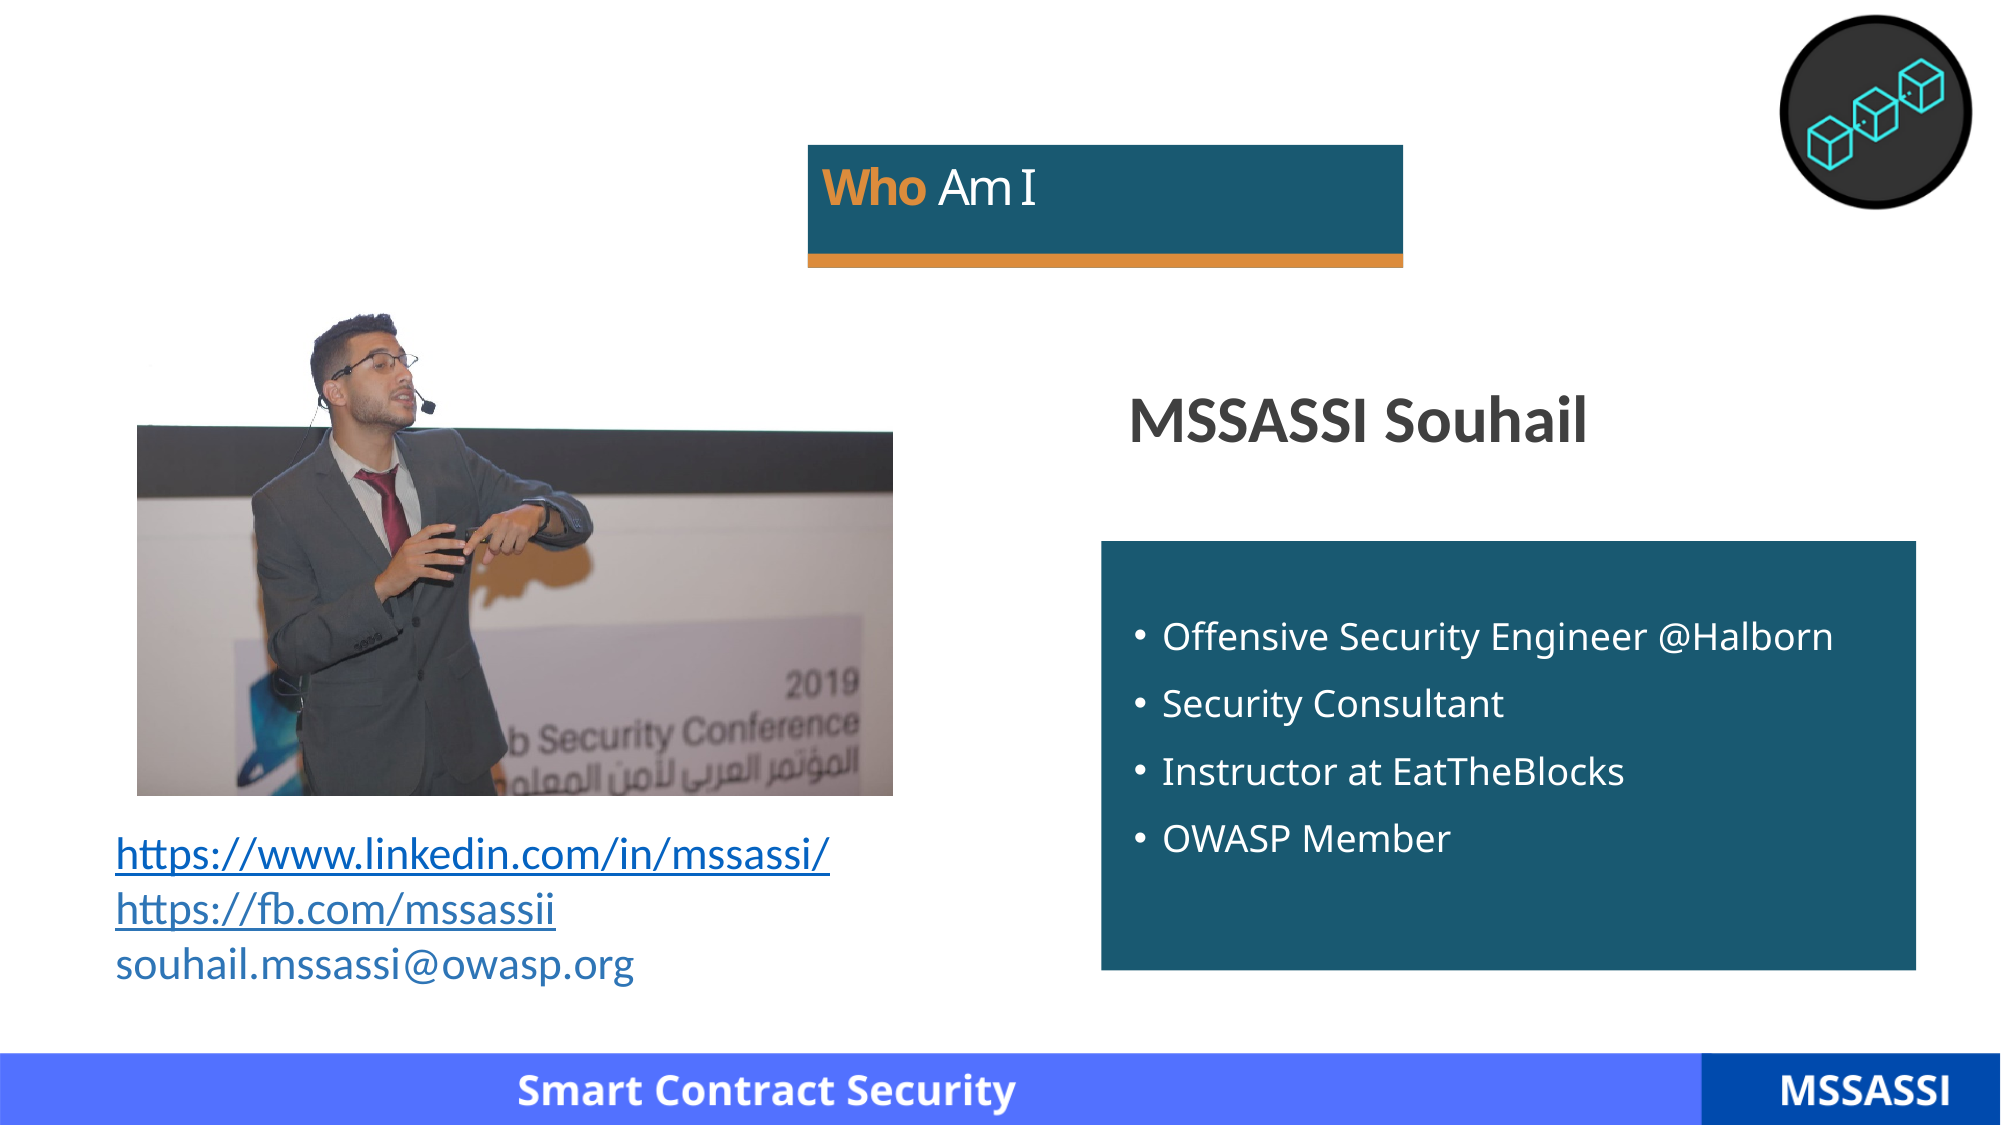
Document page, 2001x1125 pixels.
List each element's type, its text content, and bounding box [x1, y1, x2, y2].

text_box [807, 137, 1404, 268]
picture [0, 0, 2001, 1125]
text_box https://www.linkedin.com/in/mssassi/ https://fb.com/mssassii souhail.mssassi@owasp.org [111, 819, 876, 993]
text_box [1101, 541, 2000, 971]
text_box MSSASSI Souhail [1033, 377, 1685, 514]
